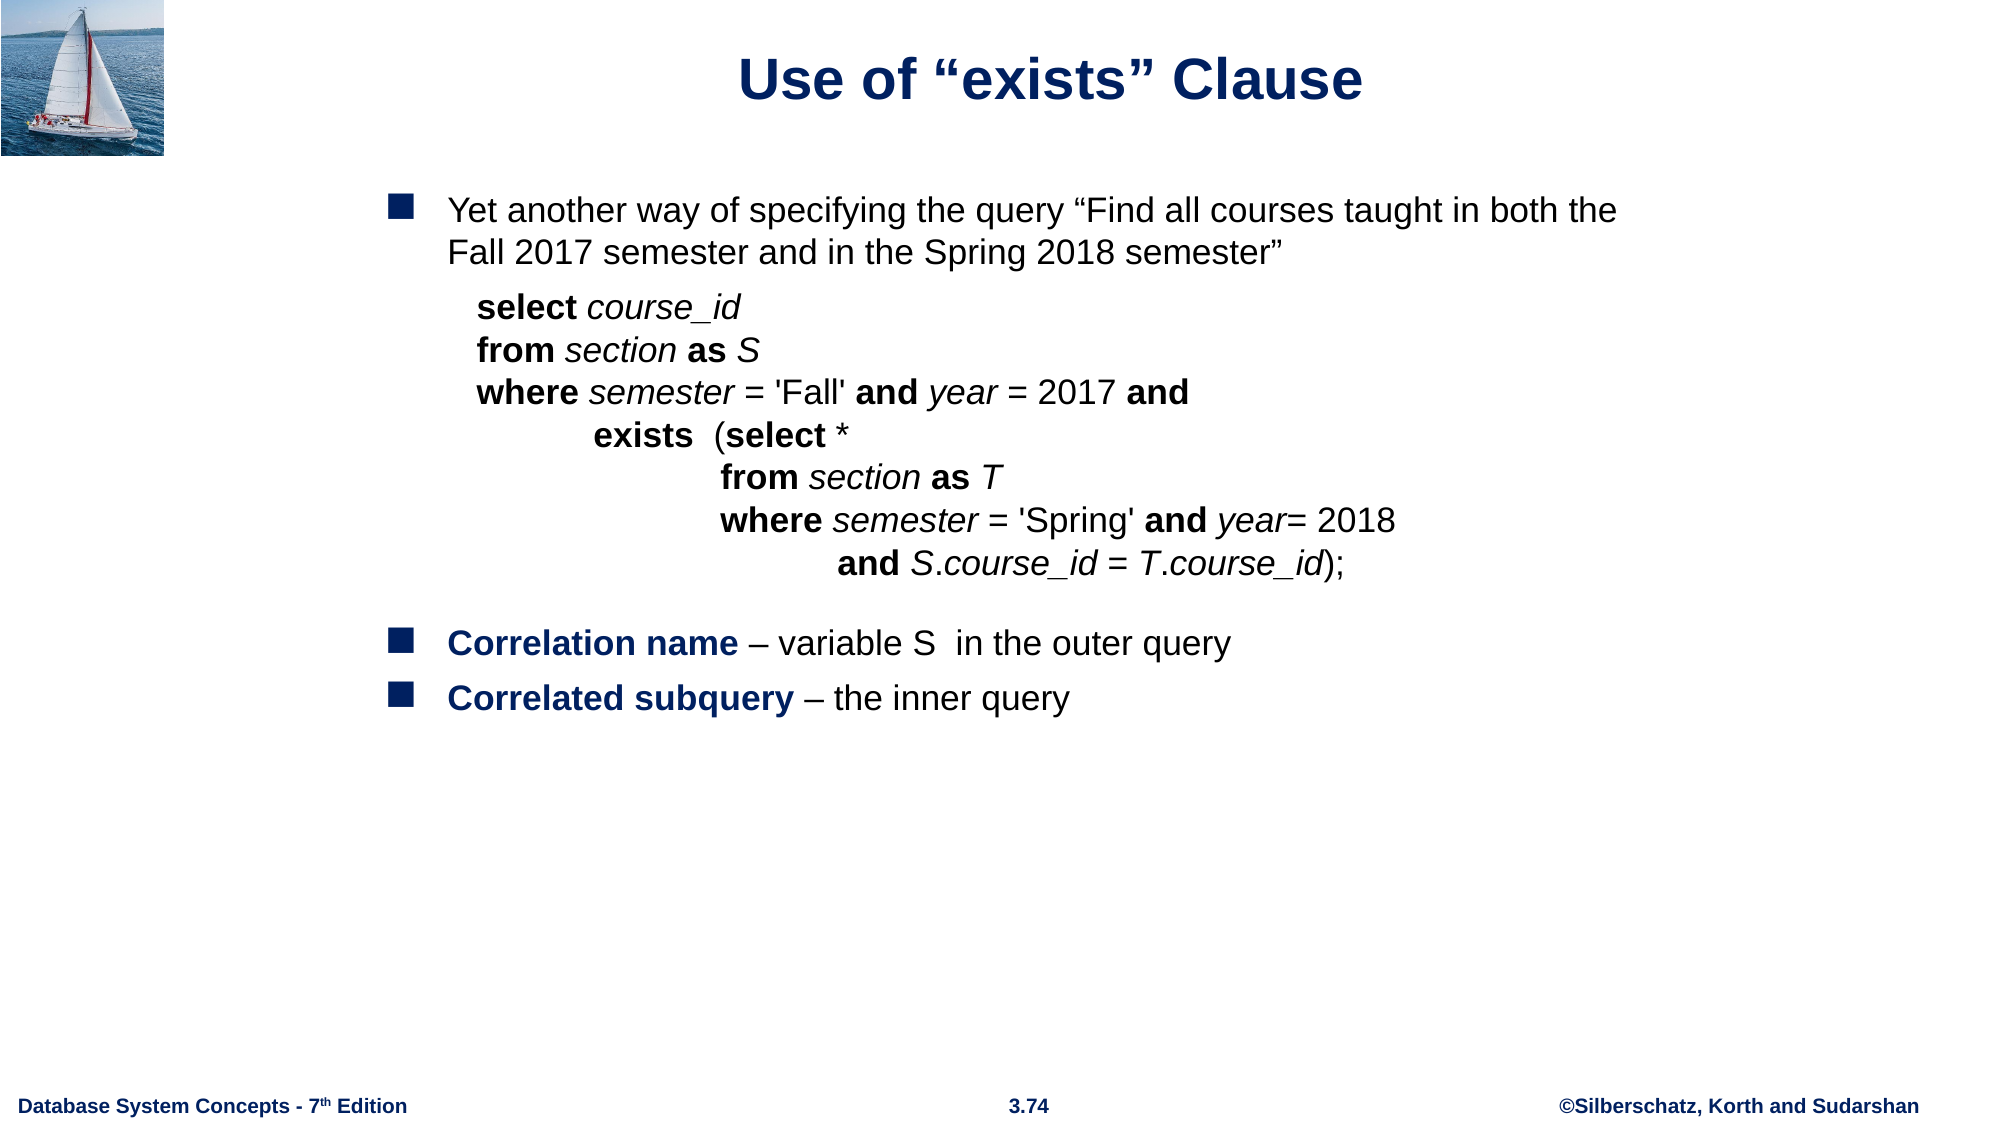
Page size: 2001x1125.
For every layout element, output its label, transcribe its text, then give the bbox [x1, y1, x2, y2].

title Use of “exists” Clause [167, 18, 1935, 120]
picture [1, 0, 164, 156]
list Yet another way of specifying the query “Find all courses taught in both the Fall 2017 semester and in the Spring 2018 semester” select course_id from section as S where semester = 'Fall' and year = 2017 and exists (select * from section as T where semester = 'Spring' and year= 2018 and S.course_id = T.course_id); Correlation name – variable S in the outer query Correlated subquery – the inner query [376, 179, 1664, 984]
